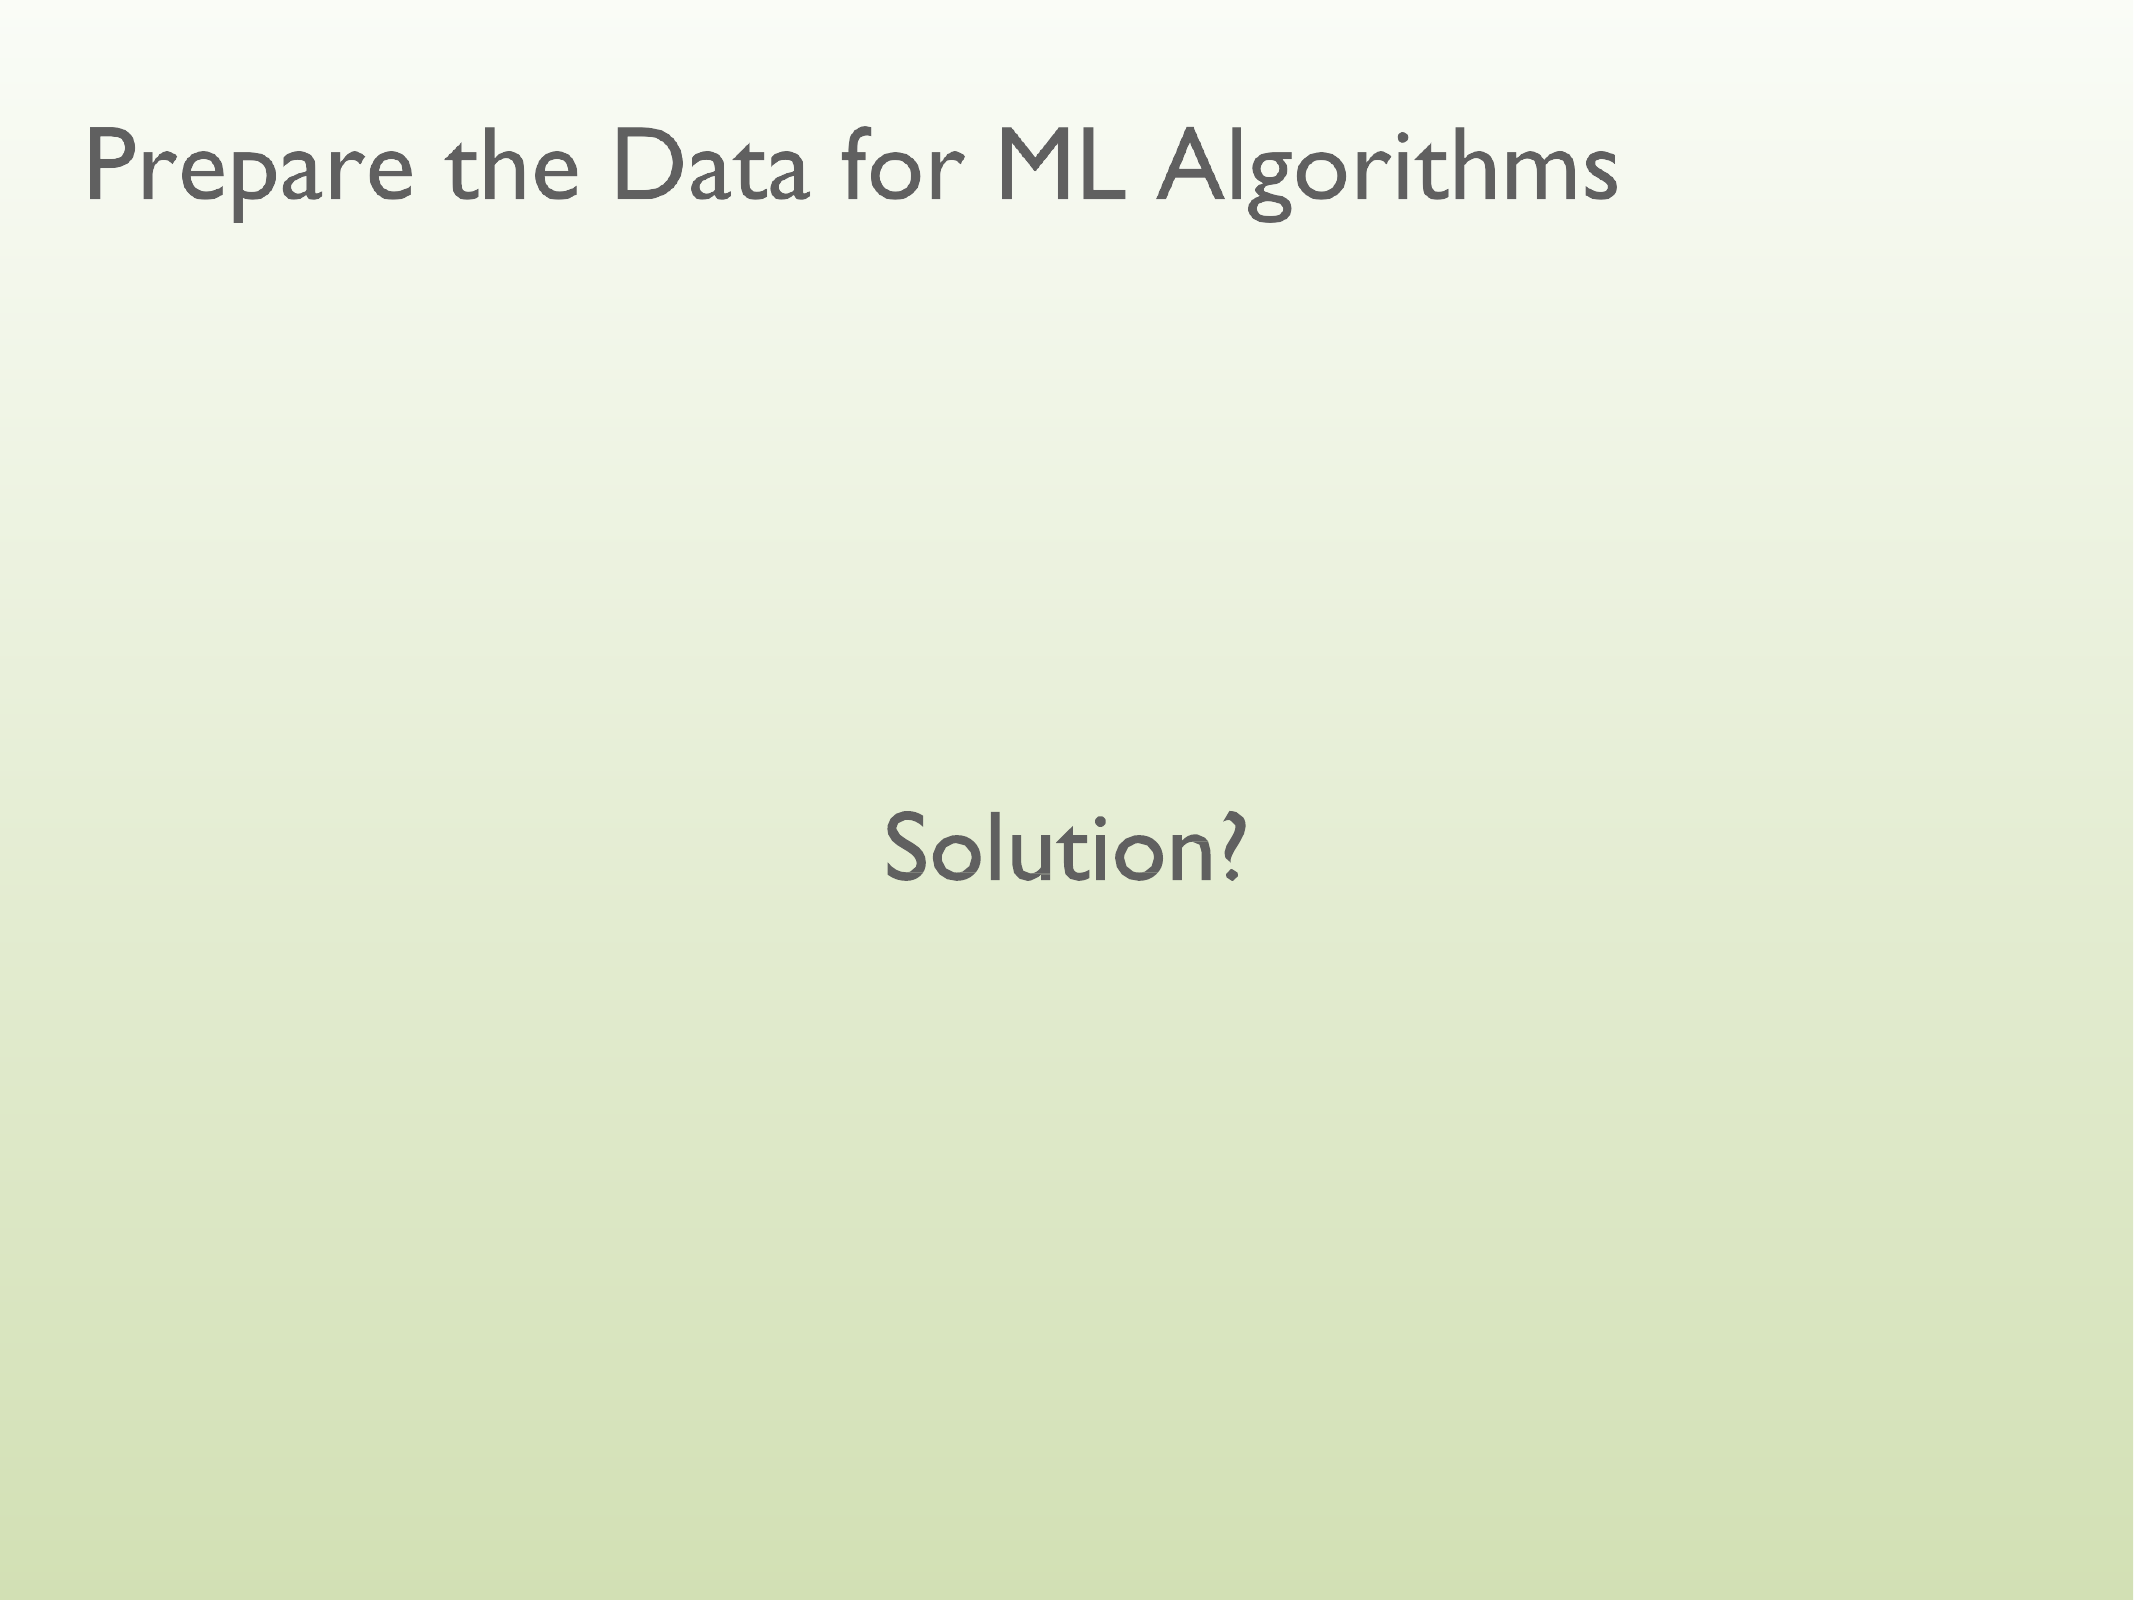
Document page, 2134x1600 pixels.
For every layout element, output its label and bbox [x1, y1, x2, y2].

text_box [887, 811, 926, 881]
text_box [1095, 816, 1106, 827]
text_box [1223, 810, 1246, 863]
picture [90, 126, 1617, 223]
text_box [1012, 835, 1051, 881]
text_box [1226, 868, 1238, 881]
text_box [932, 835, 981, 881]
text_box [1056, 825, 1090, 881]
text_box [1172, 834, 1211, 881]
text_box [990, 811, 1000, 881]
text_box [1096, 835, 1105, 881]
text_box [1115, 835, 1164, 881]
